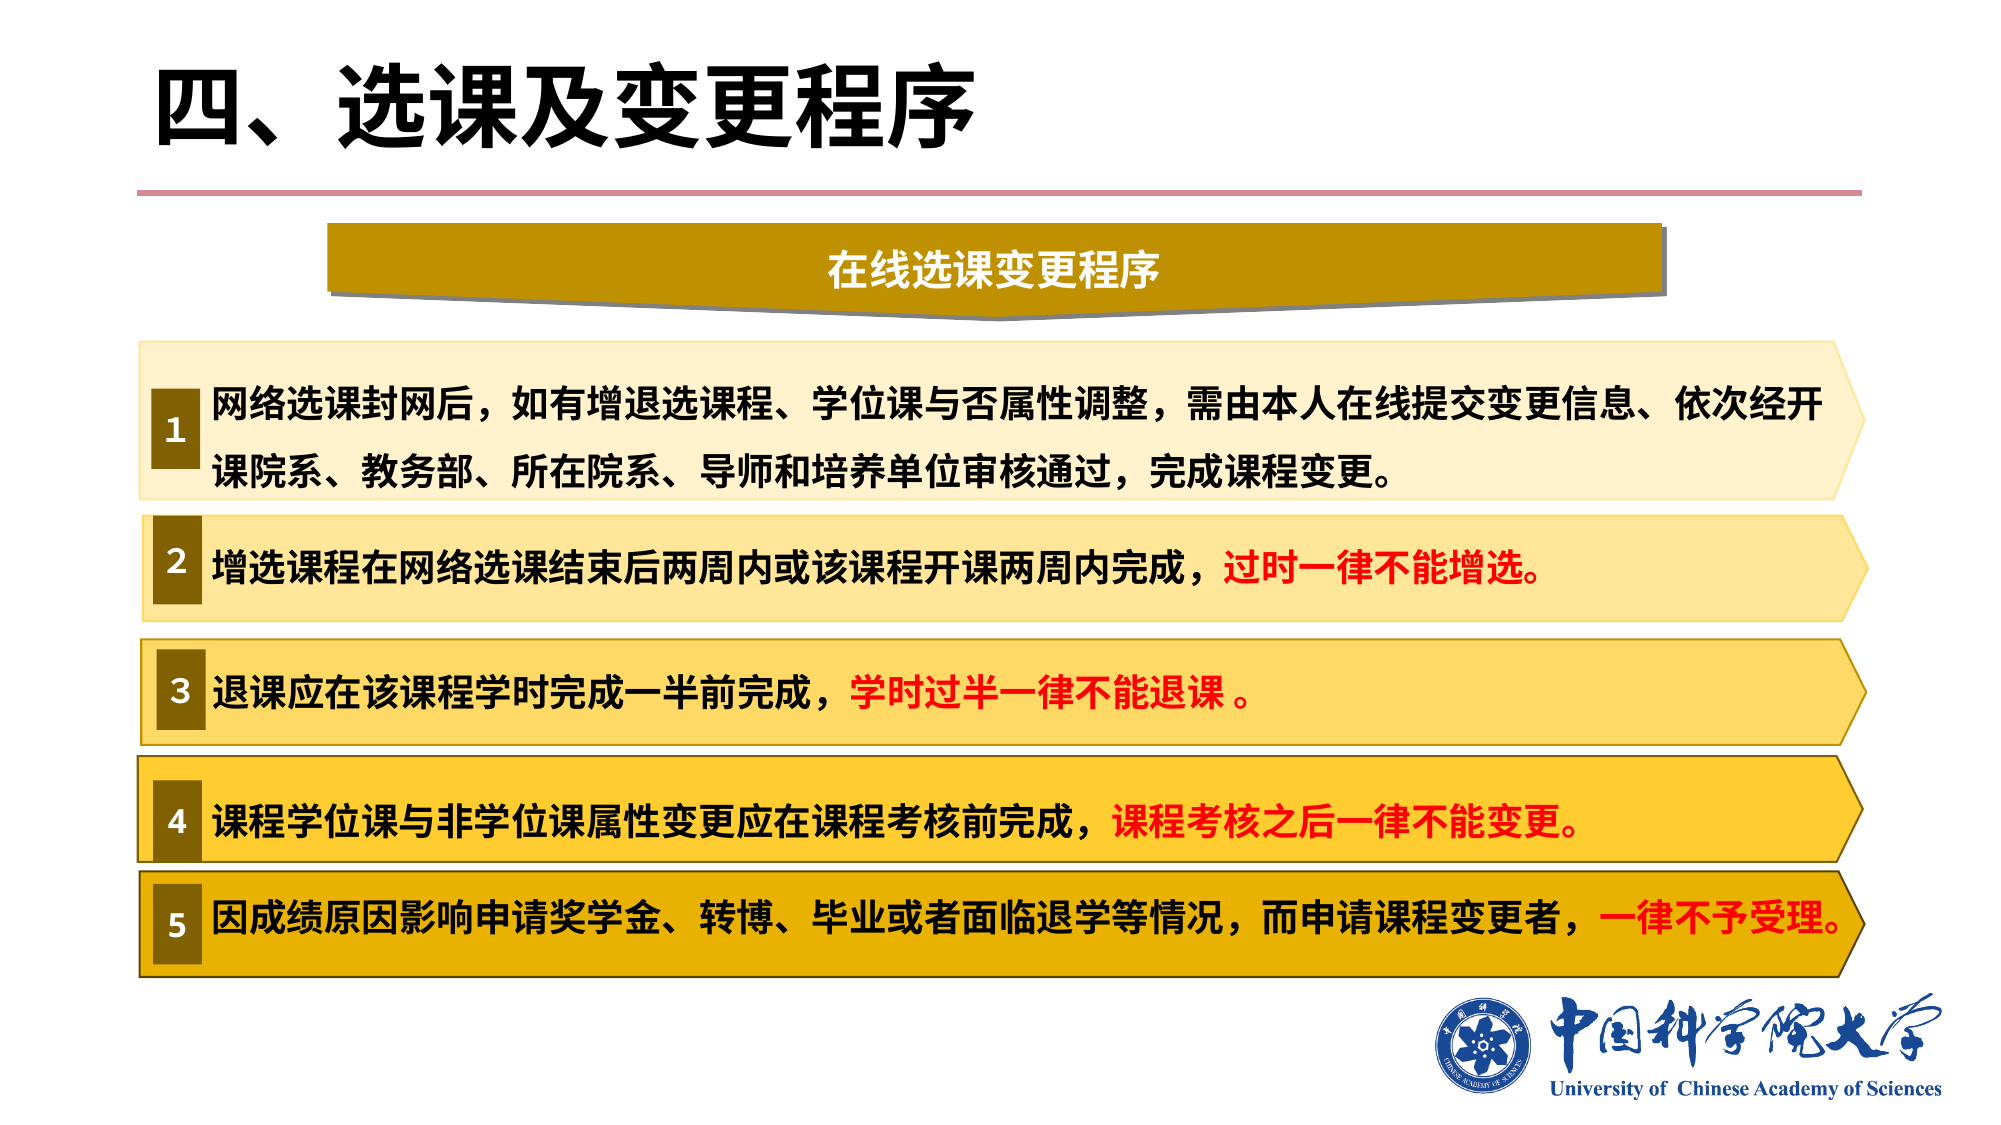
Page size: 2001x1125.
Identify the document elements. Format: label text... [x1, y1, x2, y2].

text_box 增选课程在网络选课结束后两周内或该课程开课两周内完成，过时一律不能增选。 [211, 544, 1696, 590]
text_box [136, 755, 1864, 863]
text_box [138, 340, 1841, 501]
text_box [327, 223, 1662, 317]
text_box ３ [156, 649, 206, 730]
text_box 5 [153, 883, 202, 965]
text_box 因成绩原因影响申请奖学金、转博、毕业或者面临退学等情况，而申请课程变更者，一律不予受理。 [211, 894, 1843, 940]
picture [1435, 993, 1942, 1100]
text_box [140, 638, 1868, 746]
text_box [141, 514, 1870, 623]
text_box ２ [153, 515, 202, 605]
title 四、选课及变更程序 [137, 28, 1863, 194]
text_box １ [151, 388, 201, 469]
text_box 退课应在该课程学时完成一半前完成，学时过半一律不能退课 。 [212, 669, 1385, 715]
text_box 网络选课封网后，如有增退选课程、学位课与否属性调整，需由本人在线提交变更信息、依次经开课院系、教务部、所在院系、导师和培养单位审核通过，完成课程变更。 [211, 357, 1848, 493]
text_box [138, 870, 1866, 979]
text_box 4 [153, 780, 202, 861]
text_box 在线选课变更程序 [805, 244, 1184, 295]
text_box [1848, 375, 1866, 466]
text_box 课程学位课与非学位课属性变更应在课程考核前完成，课程考核之后一律不能变更。 [211, 797, 1698, 844]
